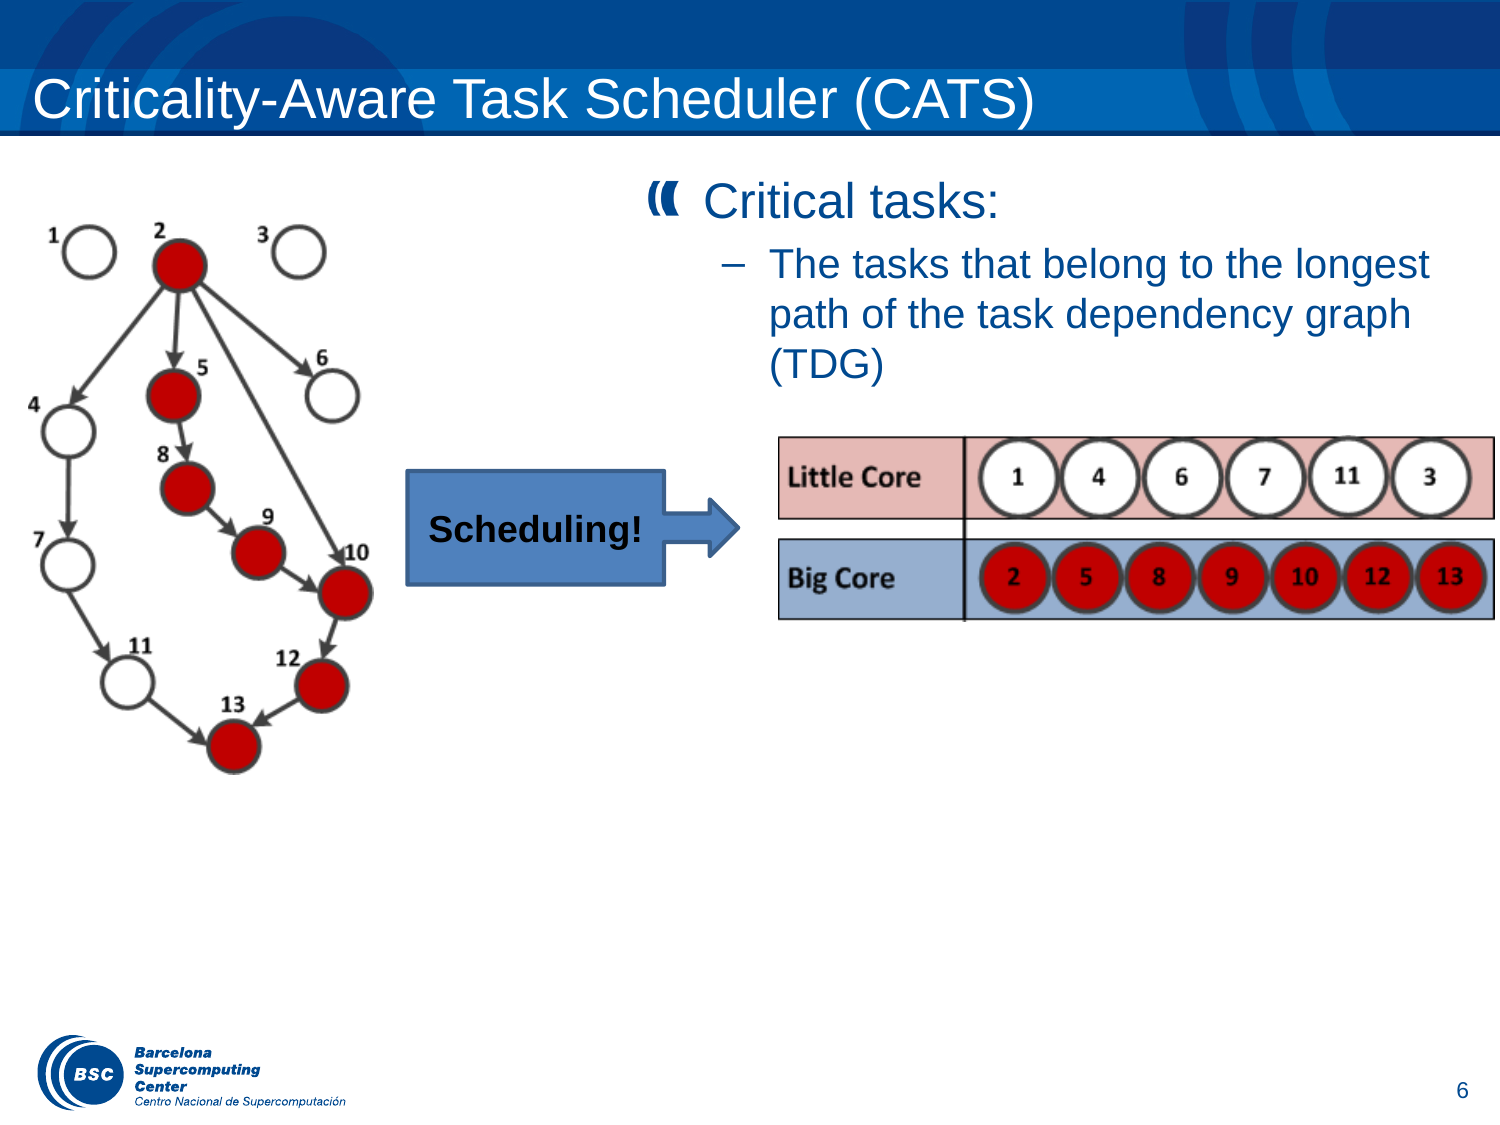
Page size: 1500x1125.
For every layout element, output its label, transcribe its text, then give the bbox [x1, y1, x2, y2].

text_box Scheduling! [405, 468, 741, 587]
picture [0, 0, 1500, 136]
title Criticality-Aware Task Scheduler (CATS) [17, 7, 1483, 138]
list Critical tasks: The tasks that belong to the longest path of the task dependency graph (TDG) [631, 160, 1459, 409]
slide_number 6 [1411, 1042, 1484, 1111]
picture [646, 180, 680, 216]
picture [778, 435, 1495, 622]
picture [27, 212, 374, 776]
